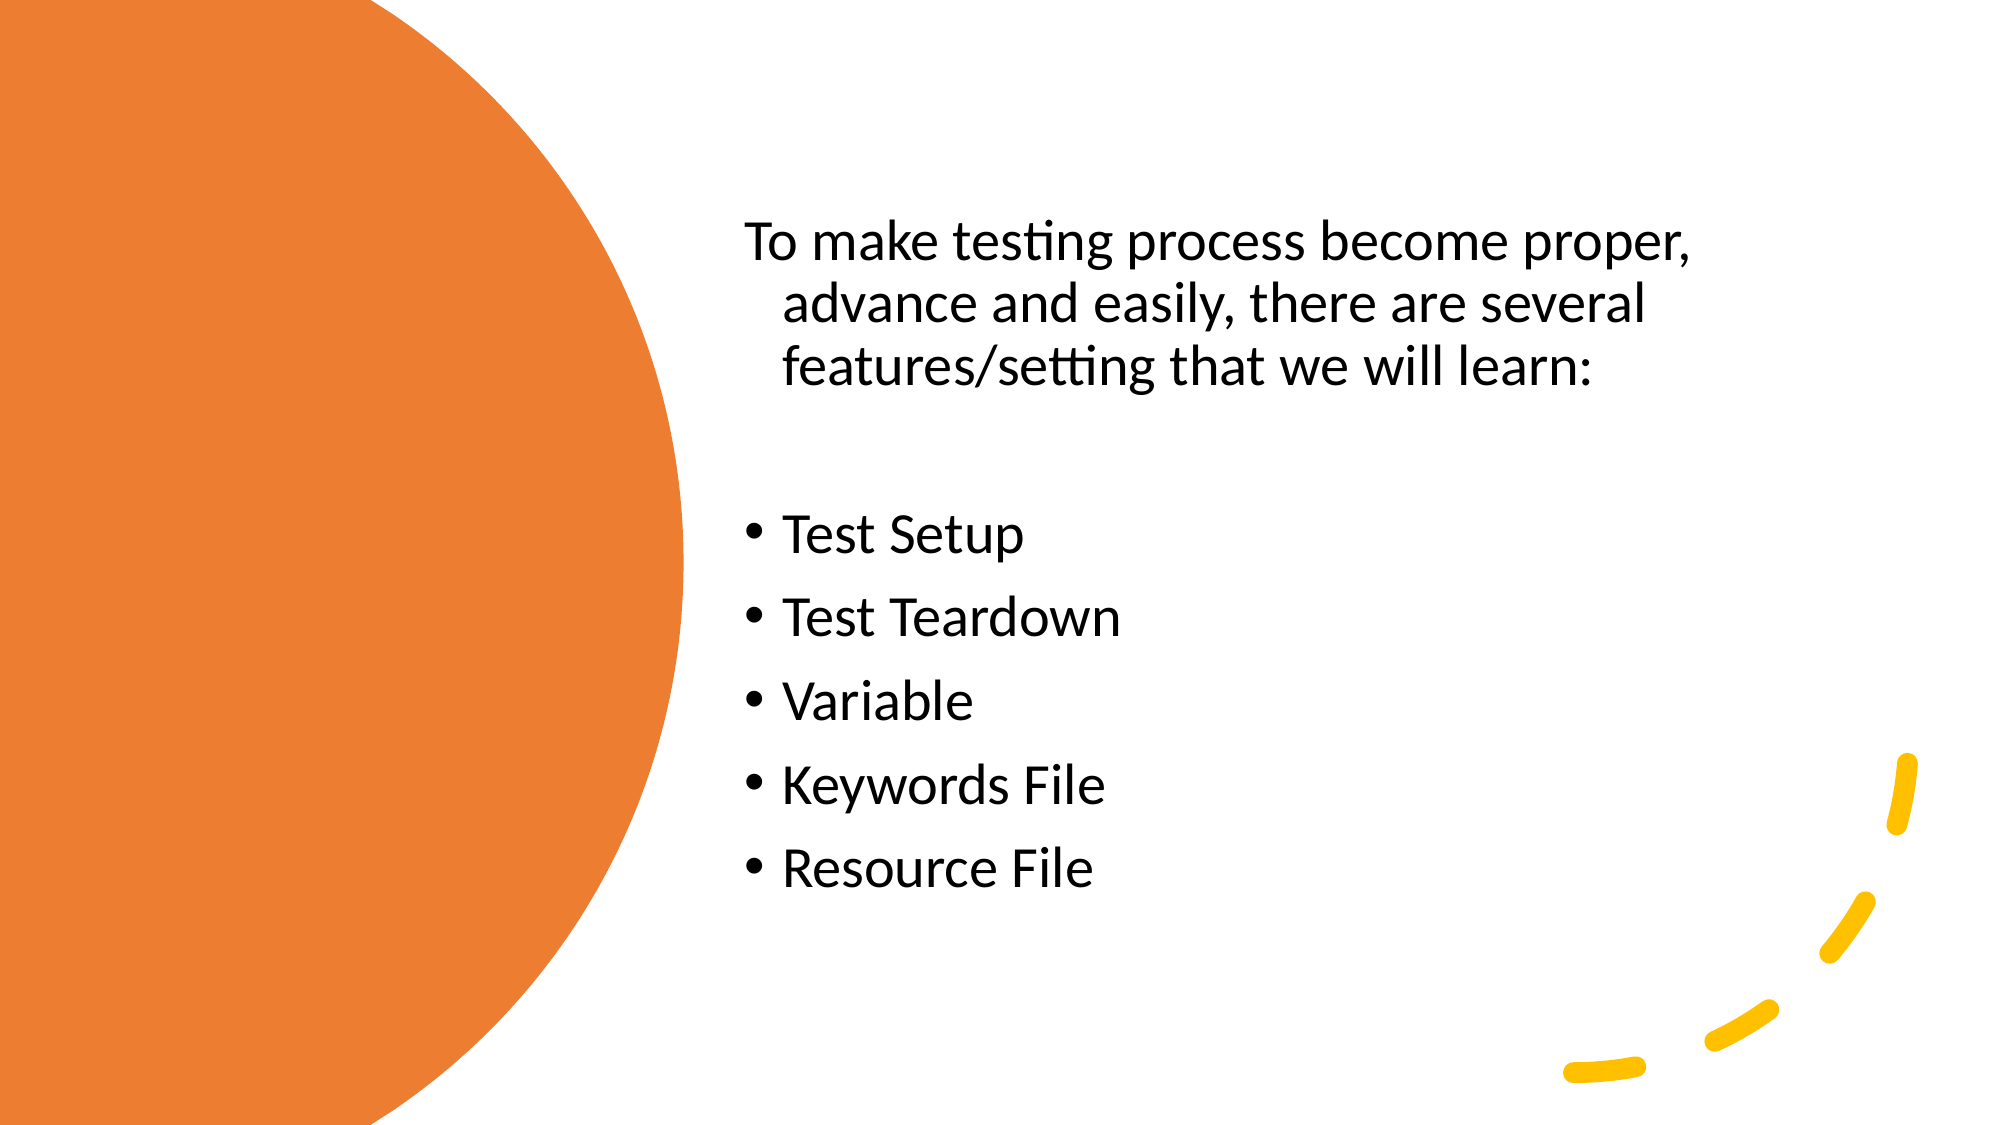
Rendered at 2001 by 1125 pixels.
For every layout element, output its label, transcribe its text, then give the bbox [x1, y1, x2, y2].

text_box [1572, 1014, 1764, 1074]
text_box [0, 0, 685, 1125]
text_box [1863, 737, 1909, 907]
text_box [374, 0, 2000, 1125]
list To make testing process become proper, advance and easily, there are several features/setting that we will learn: Test Setup Test Teardown Variable Keywords File Resource File [729, 97, 1863, 1014]
